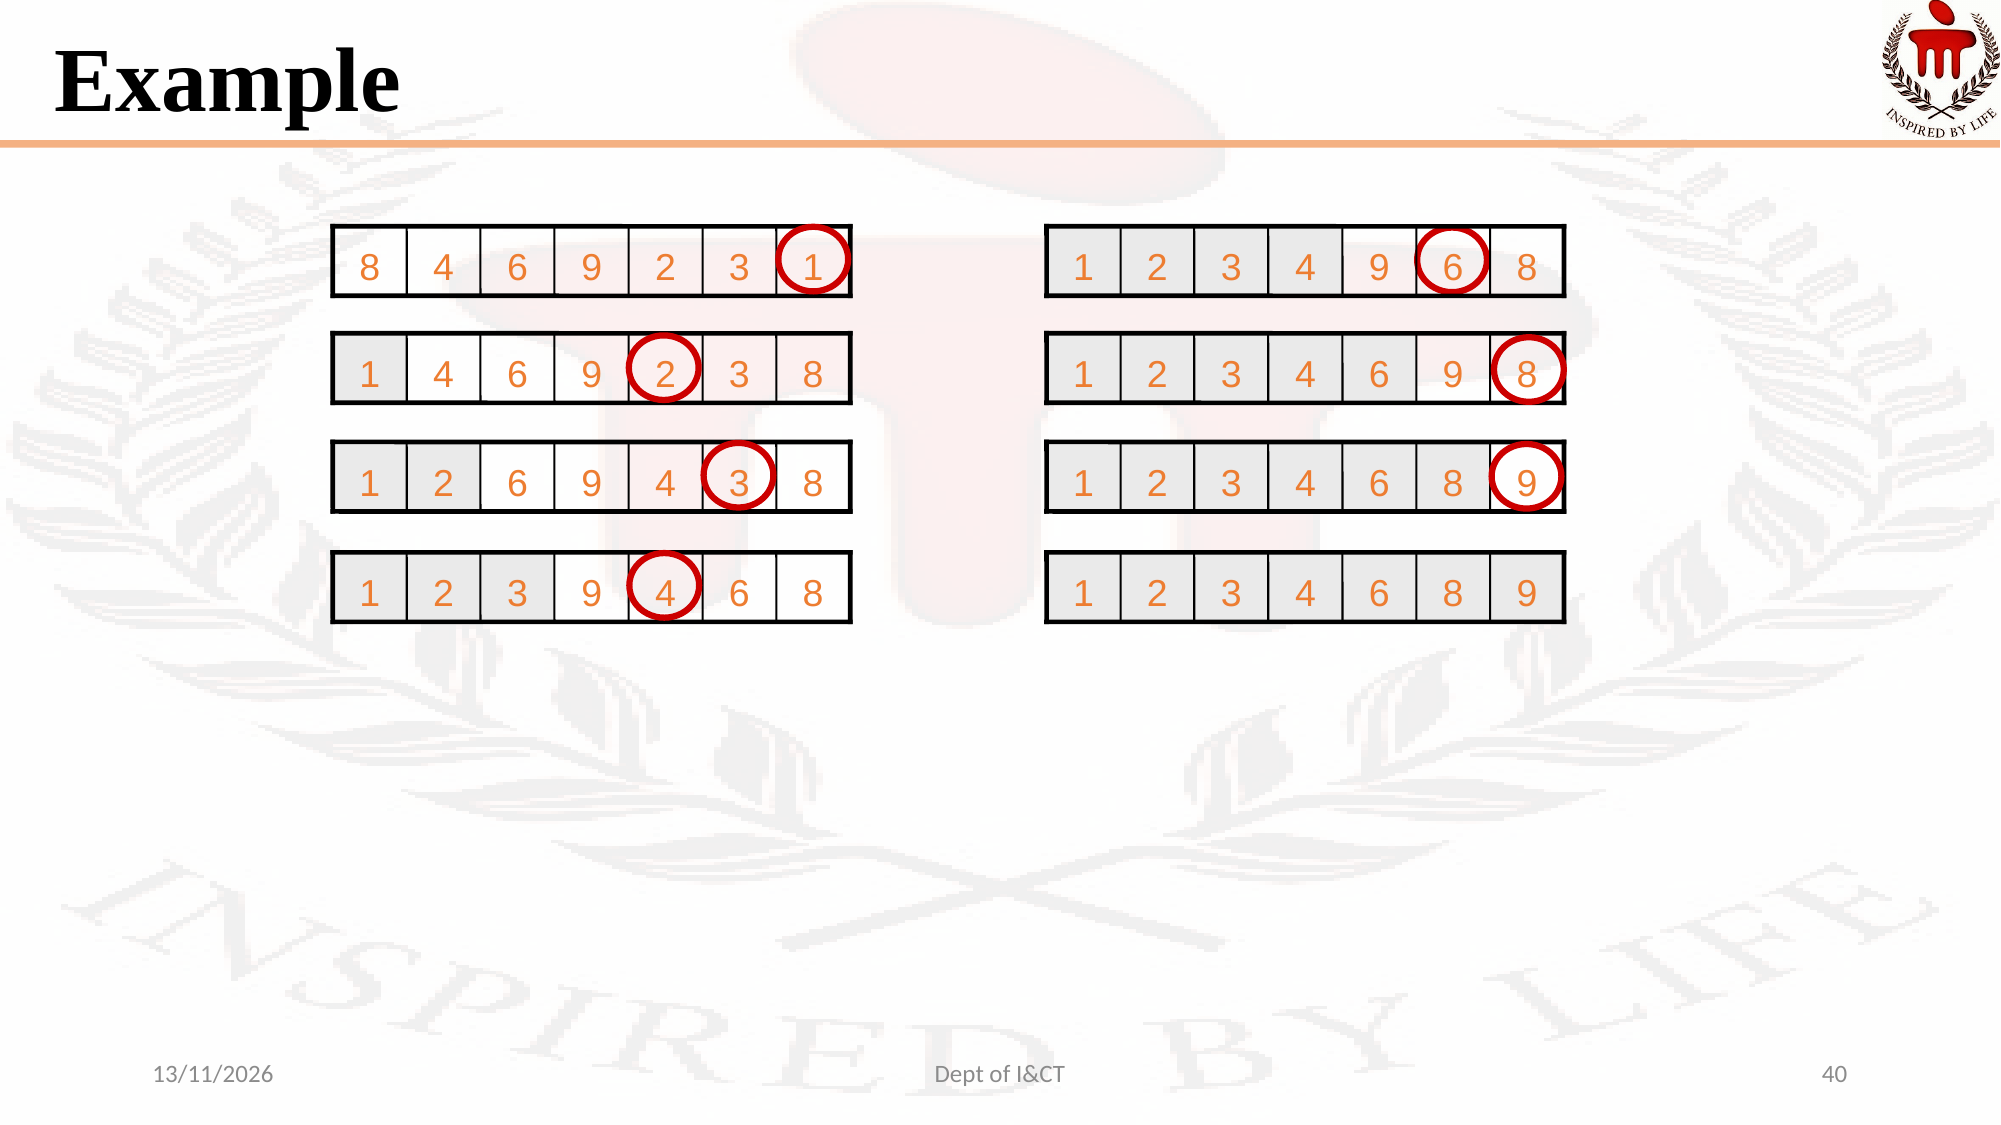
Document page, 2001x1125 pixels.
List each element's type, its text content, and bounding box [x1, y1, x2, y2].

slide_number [137, 1042, 588, 1103]
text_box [332, 333, 851, 403]
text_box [332, 552, 851, 622]
footer Dept of I&CT [662, 1042, 1338, 1103]
title Example [39, 22, 1863, 141]
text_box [1046, 333, 1564, 403]
picture [1882, 0, 2000, 140]
slide_number 40 [1412, 1042, 1863, 1103]
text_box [1046, 226, 1564, 296]
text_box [1046, 552, 1564, 622]
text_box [332, 441, 851, 512]
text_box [1046, 441, 1564, 512]
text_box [332, 226, 851, 296]
